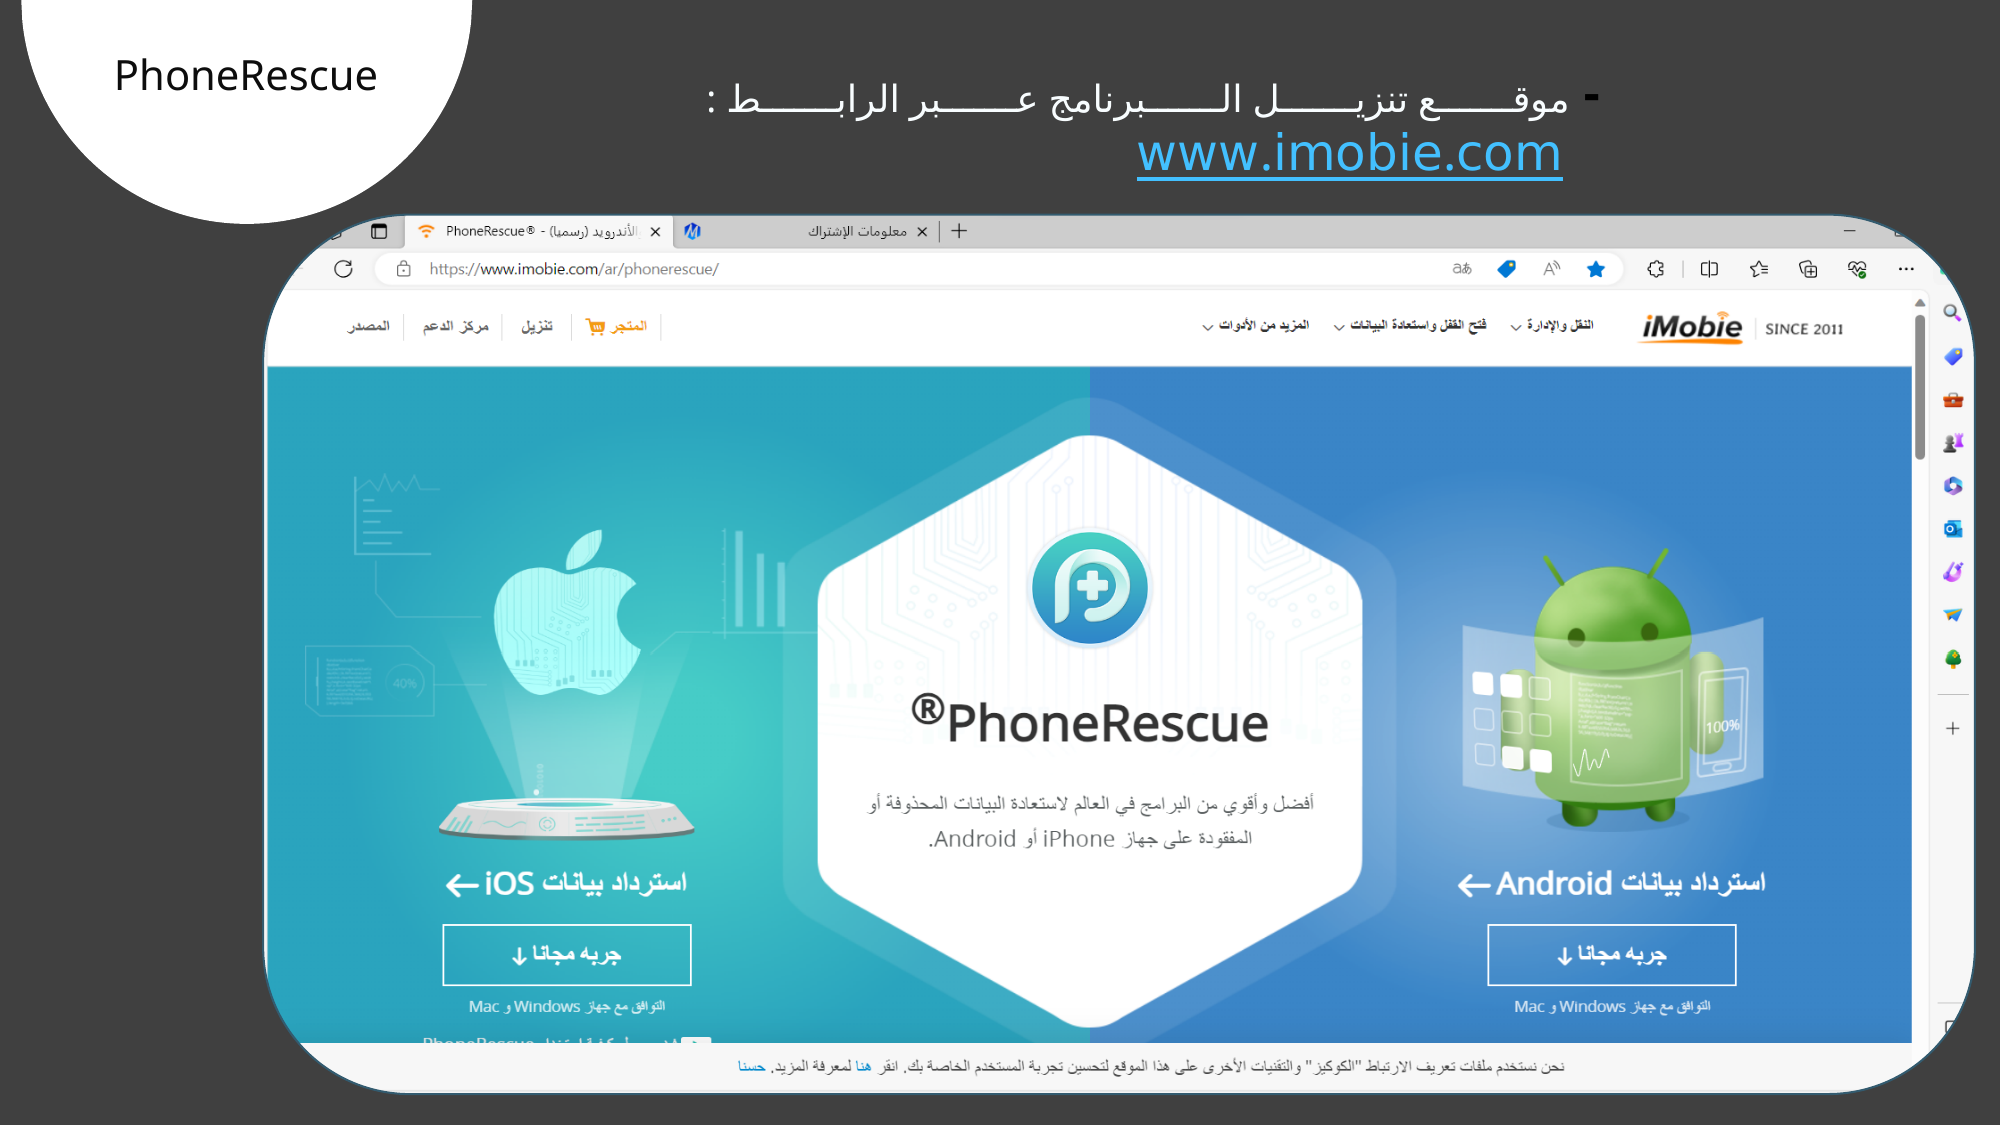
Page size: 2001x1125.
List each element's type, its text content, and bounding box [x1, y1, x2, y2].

list - موقع تنزيل البرنامج عبر الرابط :www.imobie.com [690, 91, 1616, 161]
text_box [262, 213, 1976, 1096]
text_box PhoneRescue [63, 41, 440, 106]
